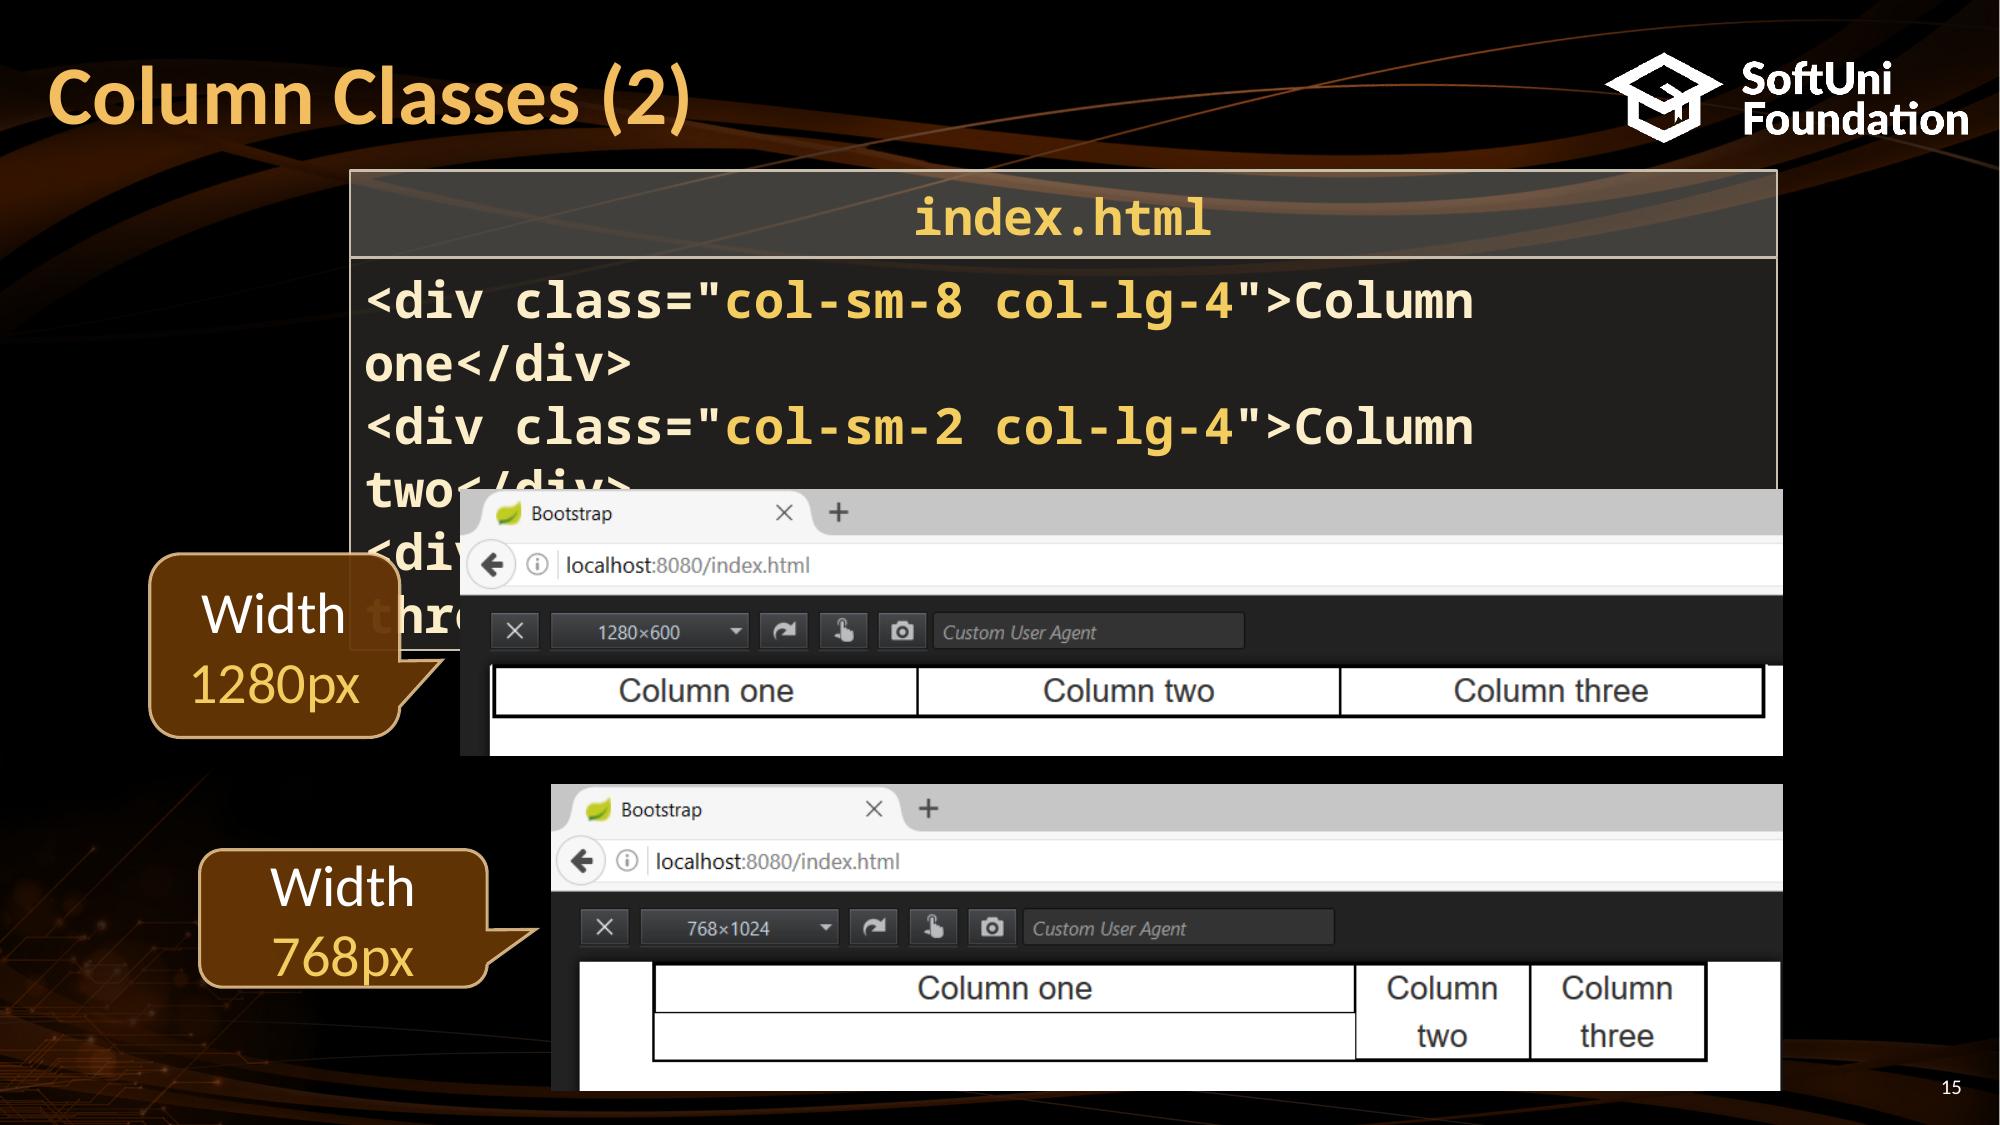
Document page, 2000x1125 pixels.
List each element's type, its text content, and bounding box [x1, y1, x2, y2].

picture [0, 0, 2000, 1125]
text_box index.html [349, 170, 1778, 258]
slide_number 15 [1897, 1070, 1968, 1103]
text_box Width 1280px [148, 552, 445, 739]
text_box <div class="col-sm-8 col-lg-4">Column one</div> <div class="col-sm-2 col-lg-4">Column two</div> <div class="col-sm-2 col-lg-4">Column three</div> [349, 258, 1778, 651]
title Column Classes (2) [30, 6, 1602, 189]
text_box Width 768px [198, 848, 539, 989]
